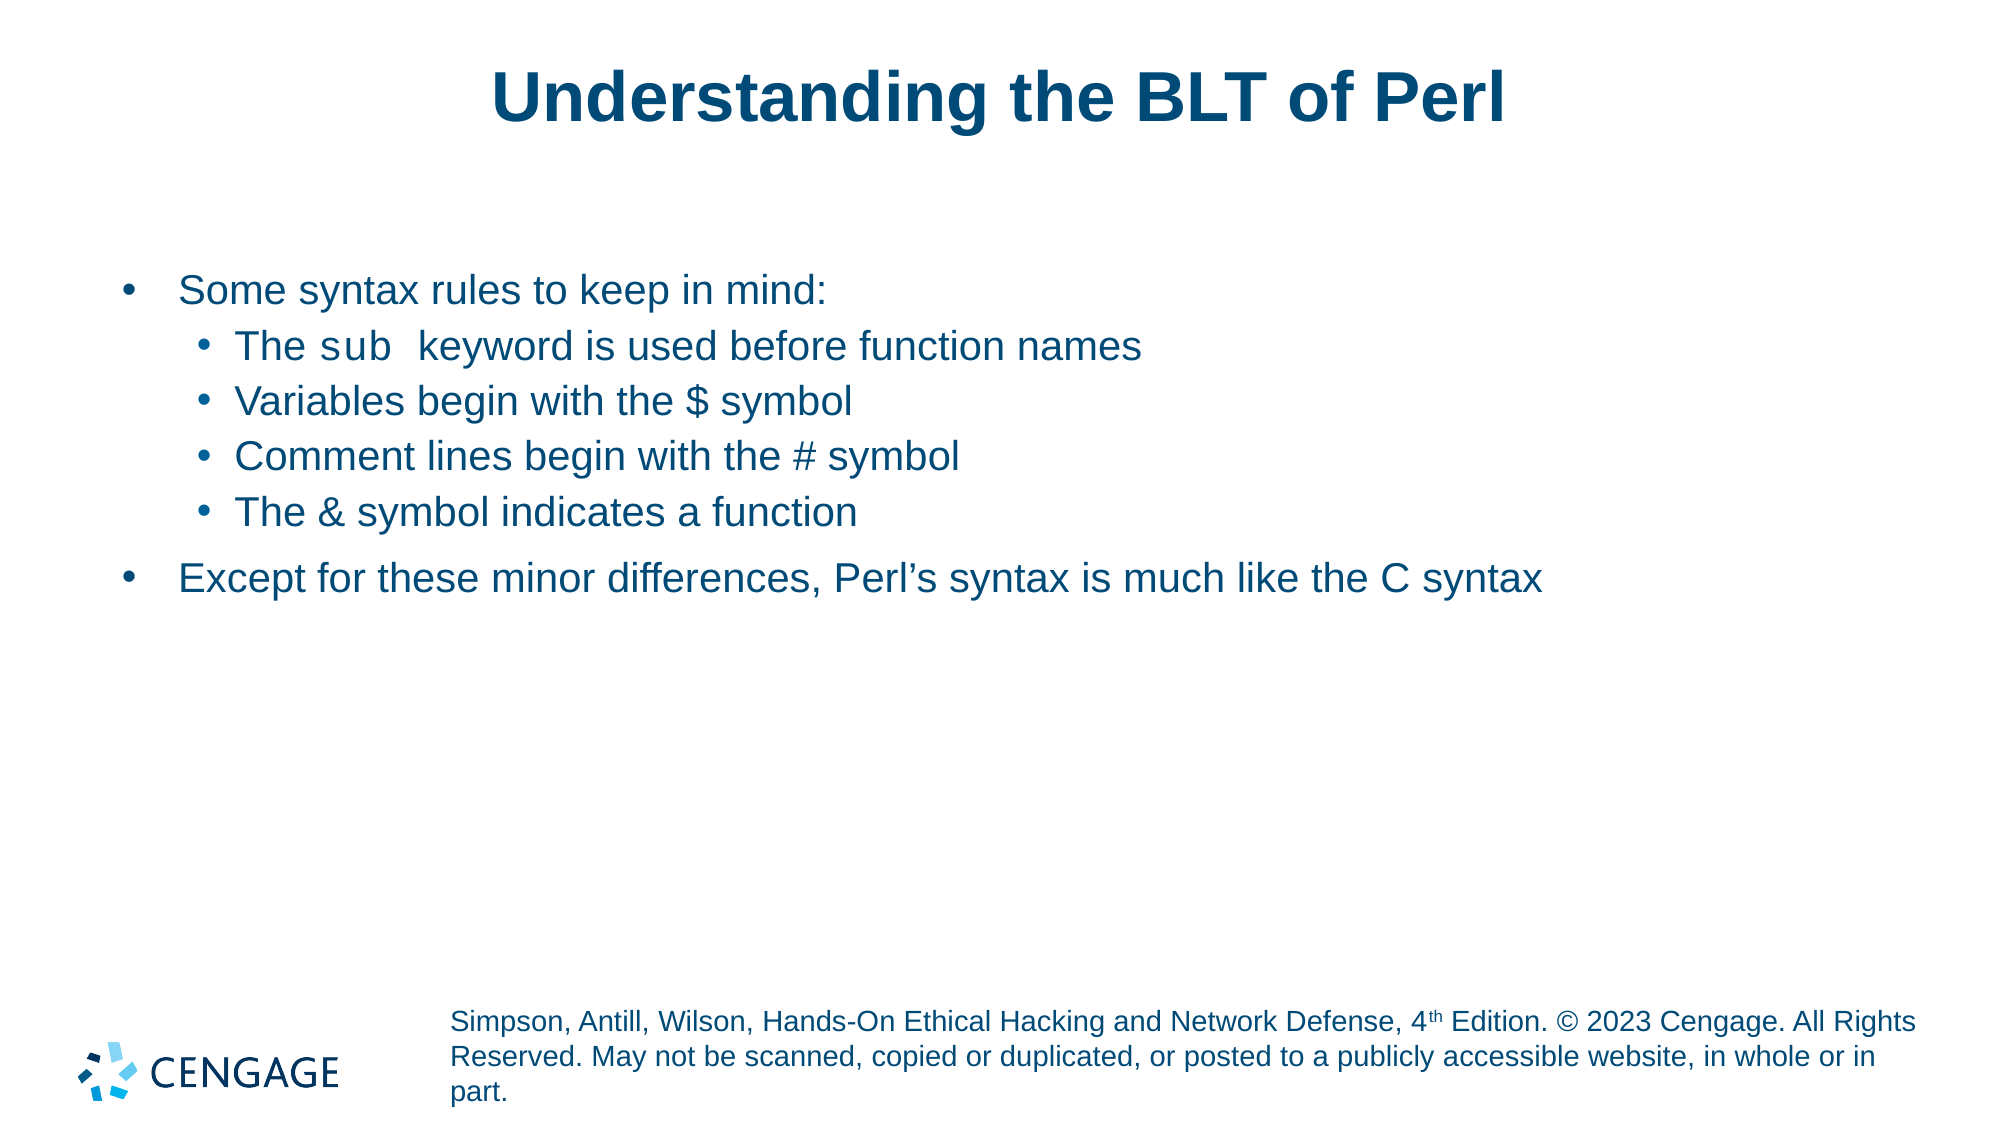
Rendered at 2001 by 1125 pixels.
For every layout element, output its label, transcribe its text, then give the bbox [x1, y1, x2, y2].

title Understanding the BLT of Perl [137, 59, 1863, 171]
list Some syntax rules to keep in mind: The sub keyword is used before function names Variables begin with the $ symbol Comment lines begin with the # symbol The & symbol indicates a function Except for these minor differences, Perl’s syntax is much like the C syntax [121, 268, 1880, 990]
picture [78, 1042, 338, 1101]
